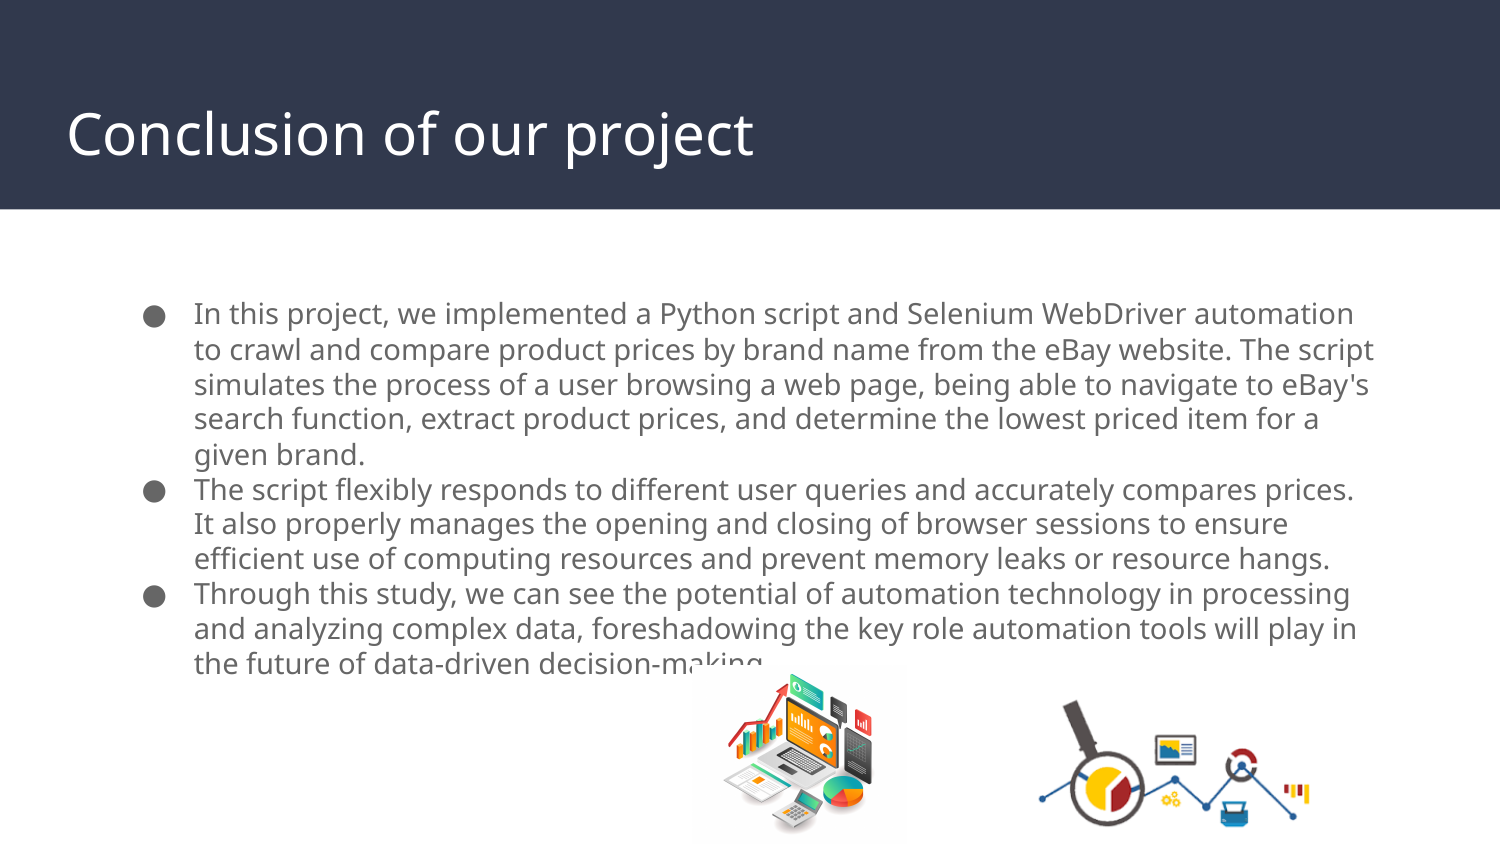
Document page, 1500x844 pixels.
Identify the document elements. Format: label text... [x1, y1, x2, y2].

text_box In this project, we implemented a Python script and Selenium WebDriver automation to crawl and compare product prices by brand name from the eBay website. The script simulates the process of a user browsing a web page, being able to navigate to eBay's search function, extract product prices, and determine the lowest priced item for a given brand. The script flexibly responds to different user queries and accurately compares prices. It also properly manages the opening and closing of browser sessions to ensure efficient use of computing resources and prevent memory leaks or resource hangs. Through this study, we can see the potential of automation technology in processing and analyzing complex data, foreshadowing the key role automation tools will play in the future of data-driven decision-making. [103, 280, 1397, 731]
picture [692, 665, 907, 844]
picture [993, 693, 1355, 844]
title Conclusion of our project [51, 82, 1449, 185]
